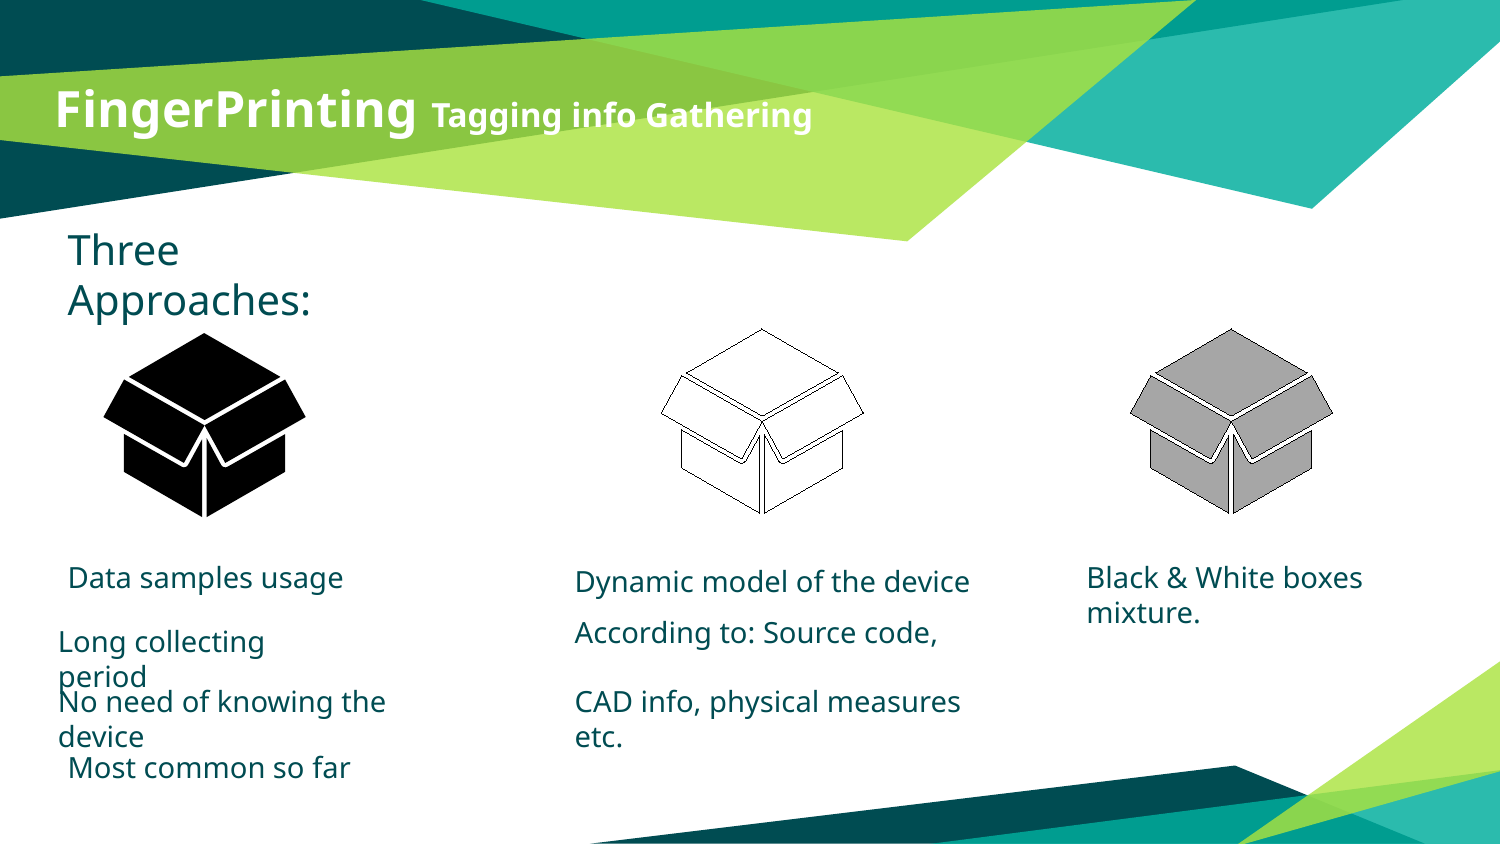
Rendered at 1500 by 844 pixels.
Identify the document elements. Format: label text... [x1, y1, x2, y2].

text_box No need of knowing the device [42, 668, 491, 723]
text_box Most common so far [52, 733, 380, 789]
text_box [660, 328, 864, 514]
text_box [103, 332, 307, 518]
text_box According to: Source code, [559, 598, 993, 654]
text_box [1130, 328, 1333, 514]
text_box Long collecting period [42, 608, 371, 663]
text_box Data samples usage [52, 544, 380, 599]
text_box Three Approaches: [52, 208, 440, 284]
title FingerPrinting Tagging info Gathering [526, 62, 1250, 203]
text_box CAD info, physical measures etc. [559, 668, 993, 723]
text_box Dynamic model of the device [559, 547, 993, 598]
text_box [10, 0, 526, 347]
text_box Black & White boxes mixture. [1071, 544, 1396, 632]
